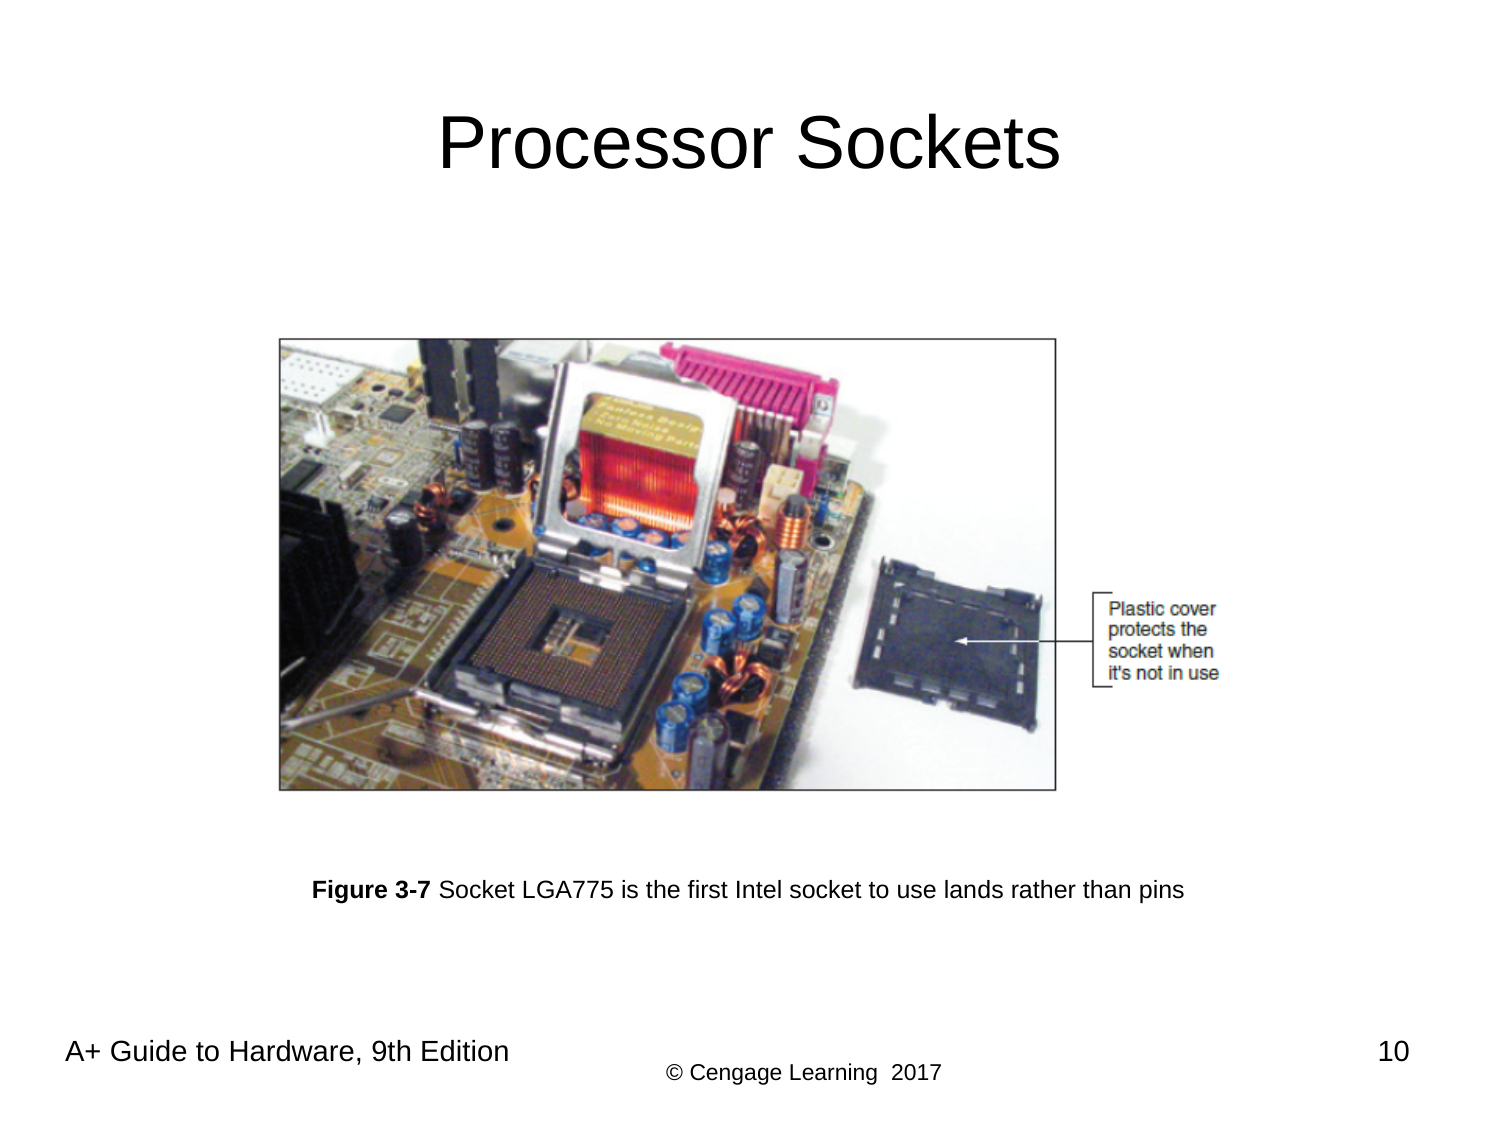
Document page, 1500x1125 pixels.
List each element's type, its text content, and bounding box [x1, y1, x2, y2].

picture [273, 326, 1227, 799]
footer A+ Guide to Hardware, 9th Edition [49, 1024, 613, 1104]
title Processor Sockets [75, 45, 1425, 233]
slide_number 10 [1074, 1024, 1426, 1103]
text_box Figure 3-7 Socket LGA775 is the first Intel socket to use lands rather than pins [297, 865, 1203, 911]
